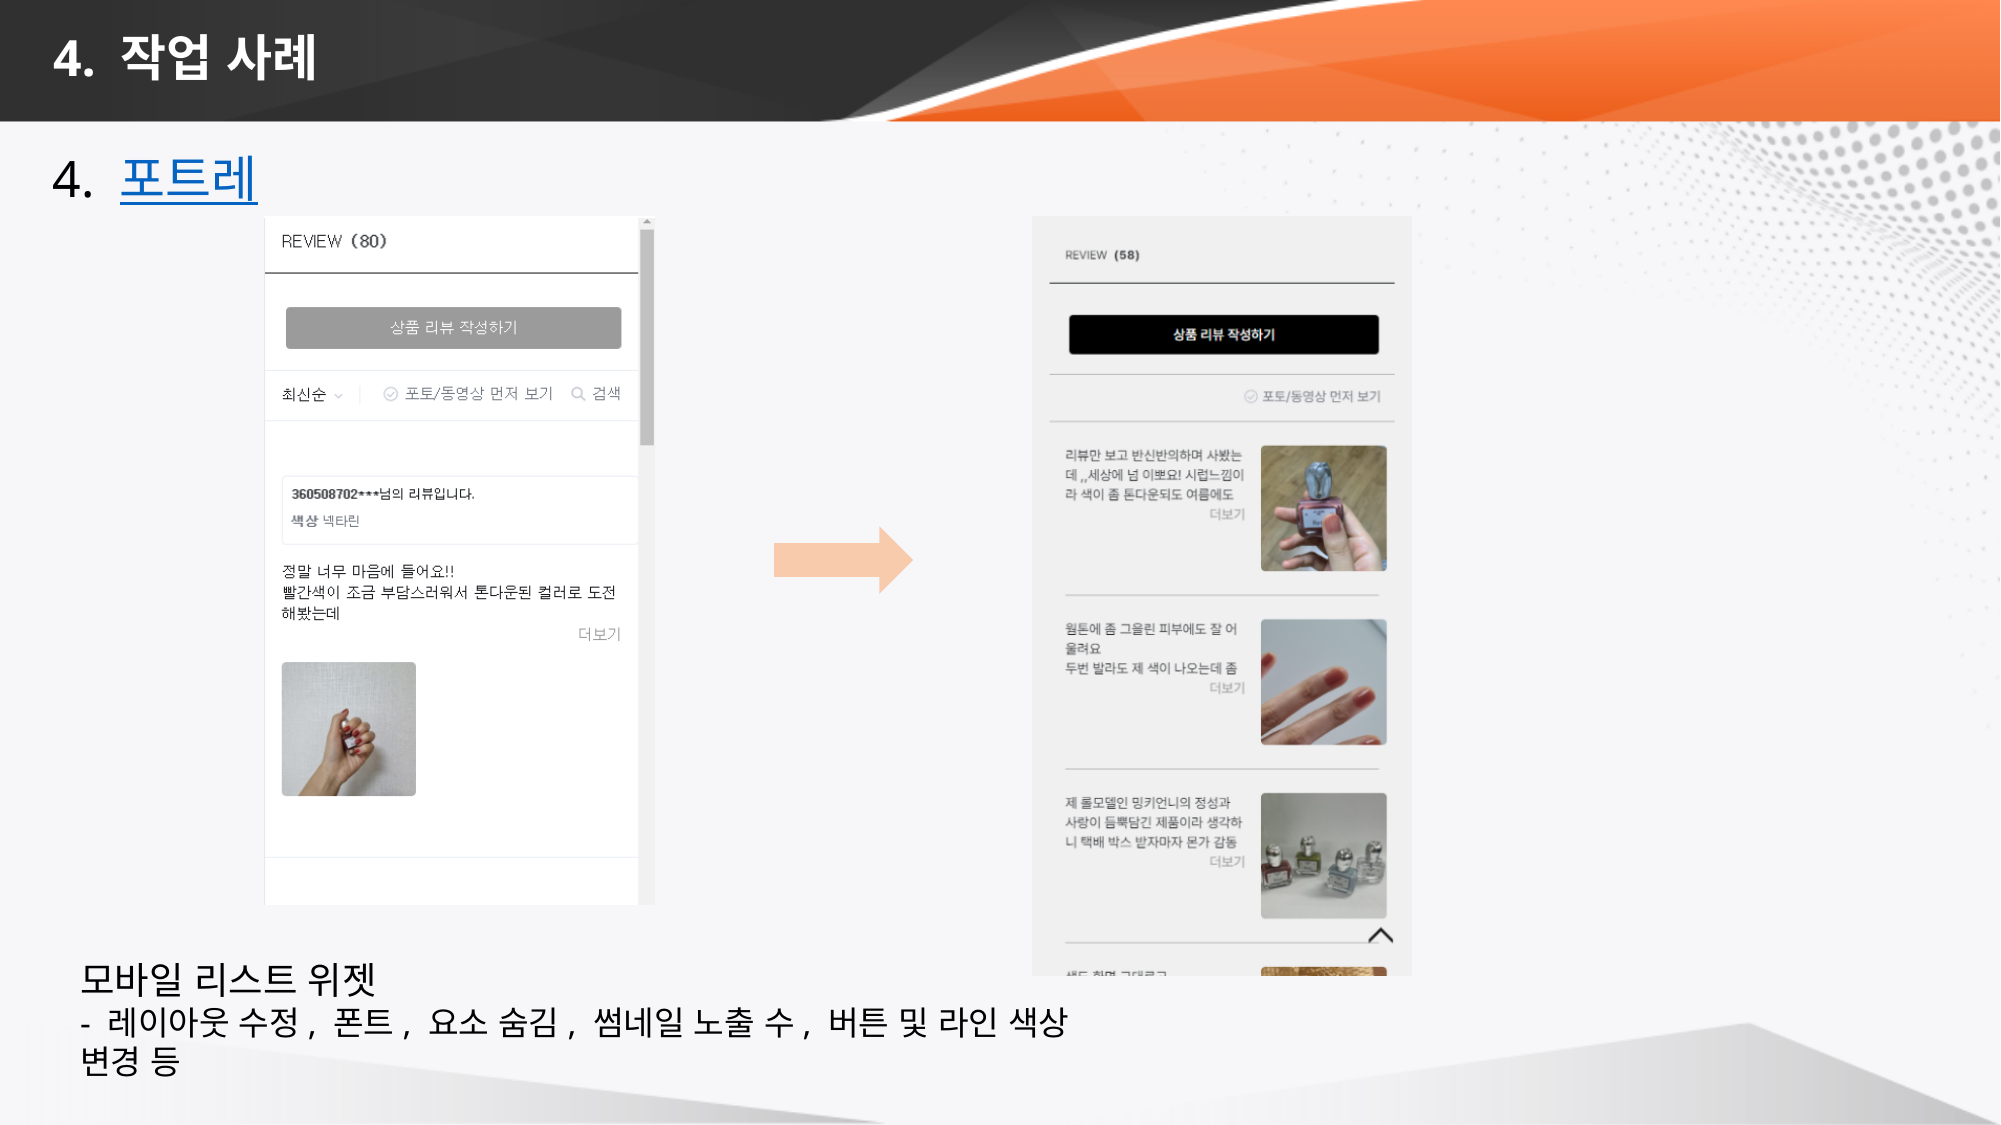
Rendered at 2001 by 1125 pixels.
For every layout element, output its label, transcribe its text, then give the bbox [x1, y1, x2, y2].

picture [0, 121, 2000, 1125]
title 4. 작업 사례 [0, 0, 2000, 121]
text_box 4. 포트레 [38, 140, 273, 228]
text_box [773, 523, 915, 597]
text_box 모바일 리스트 위젯 - 레이아웃 수정, 폰트, 요소 숨김, 썸네일 노출 수, 버튼 및 라인 색상 변경 등 [65, 949, 1100, 1089]
